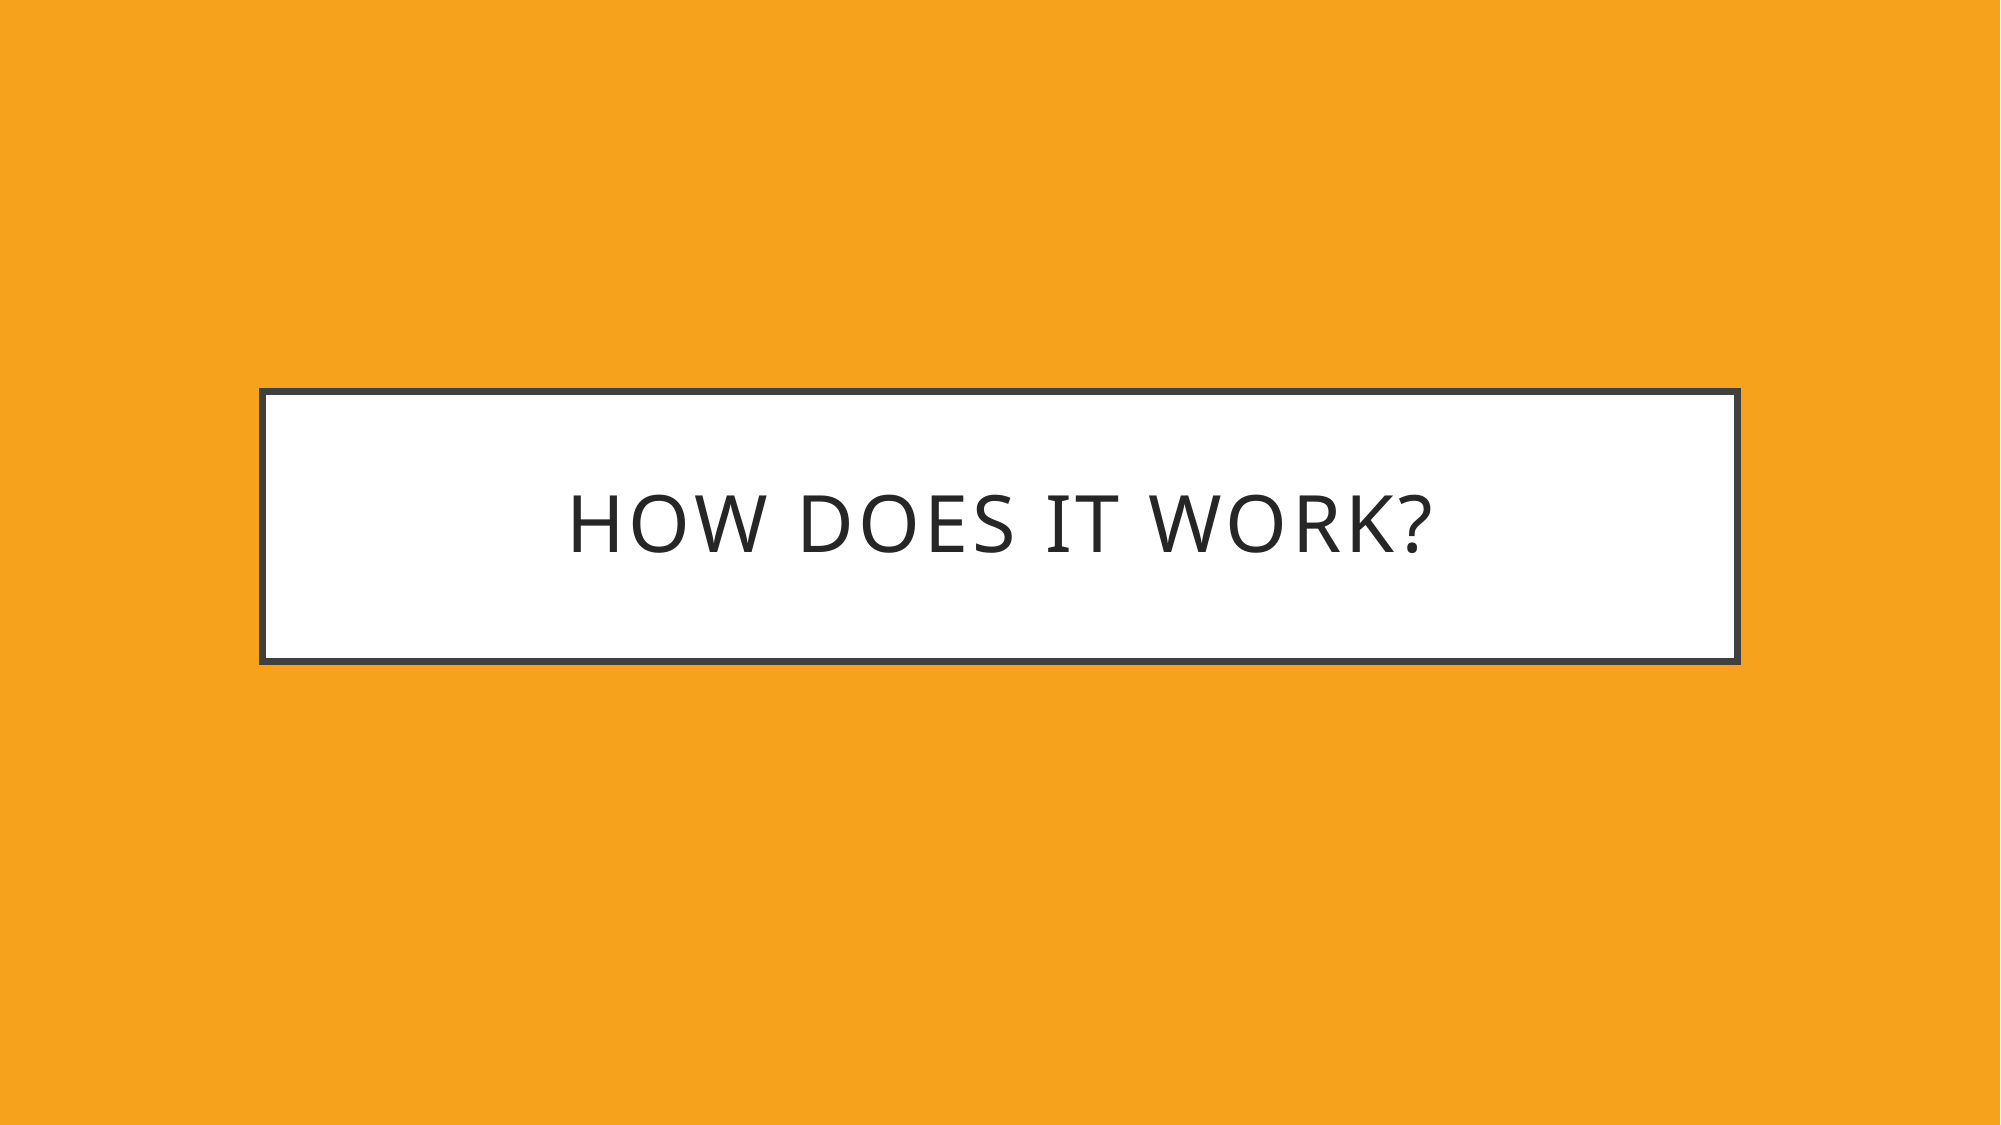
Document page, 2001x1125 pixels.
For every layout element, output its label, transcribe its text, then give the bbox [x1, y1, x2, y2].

title How does it work? [259, 388, 1741, 665]
